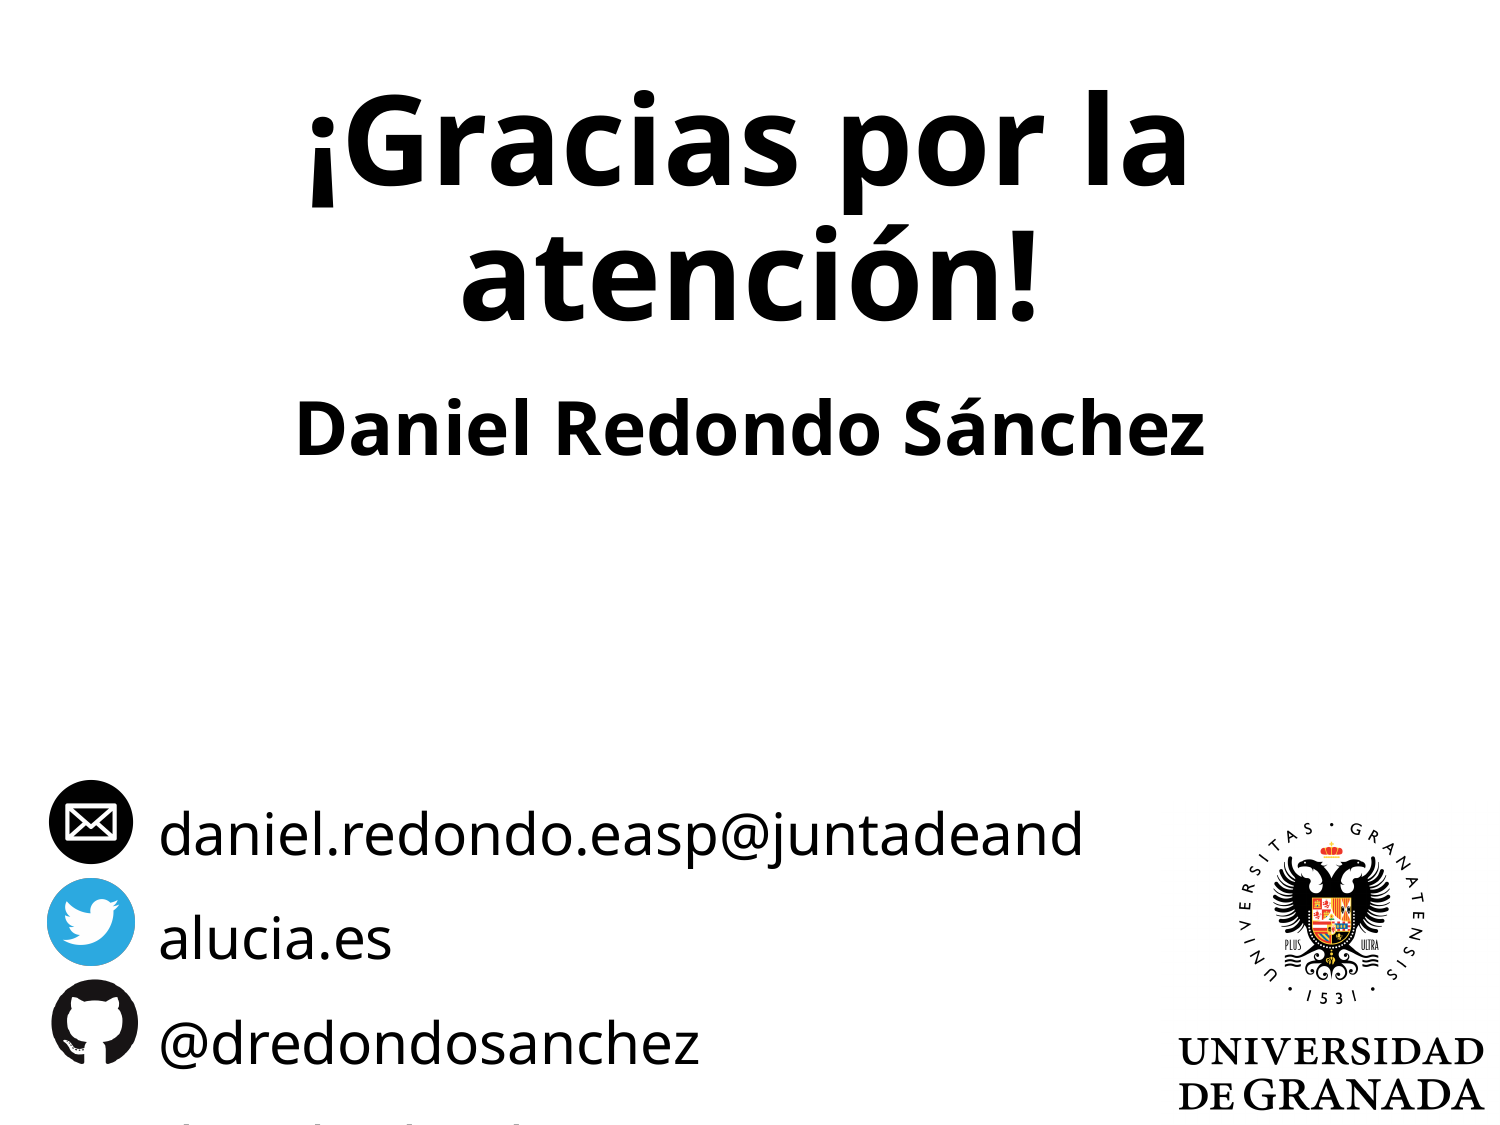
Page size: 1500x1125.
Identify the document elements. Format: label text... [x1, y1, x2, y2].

title ¡Gracias por la atención! [95, 66, 1405, 359]
text_box daniel.redondo.easp@juntadeandalucia.es @dredondosanchez danielredondo [143, 754, 1107, 1125]
picture [47, 778, 135, 866]
subtitle Daniel Redondo Sánchez [130, 368, 1370, 772]
picture [39, 971, 143, 1075]
picture [1161, 801, 1500, 1125]
picture [47, 878, 135, 966]
